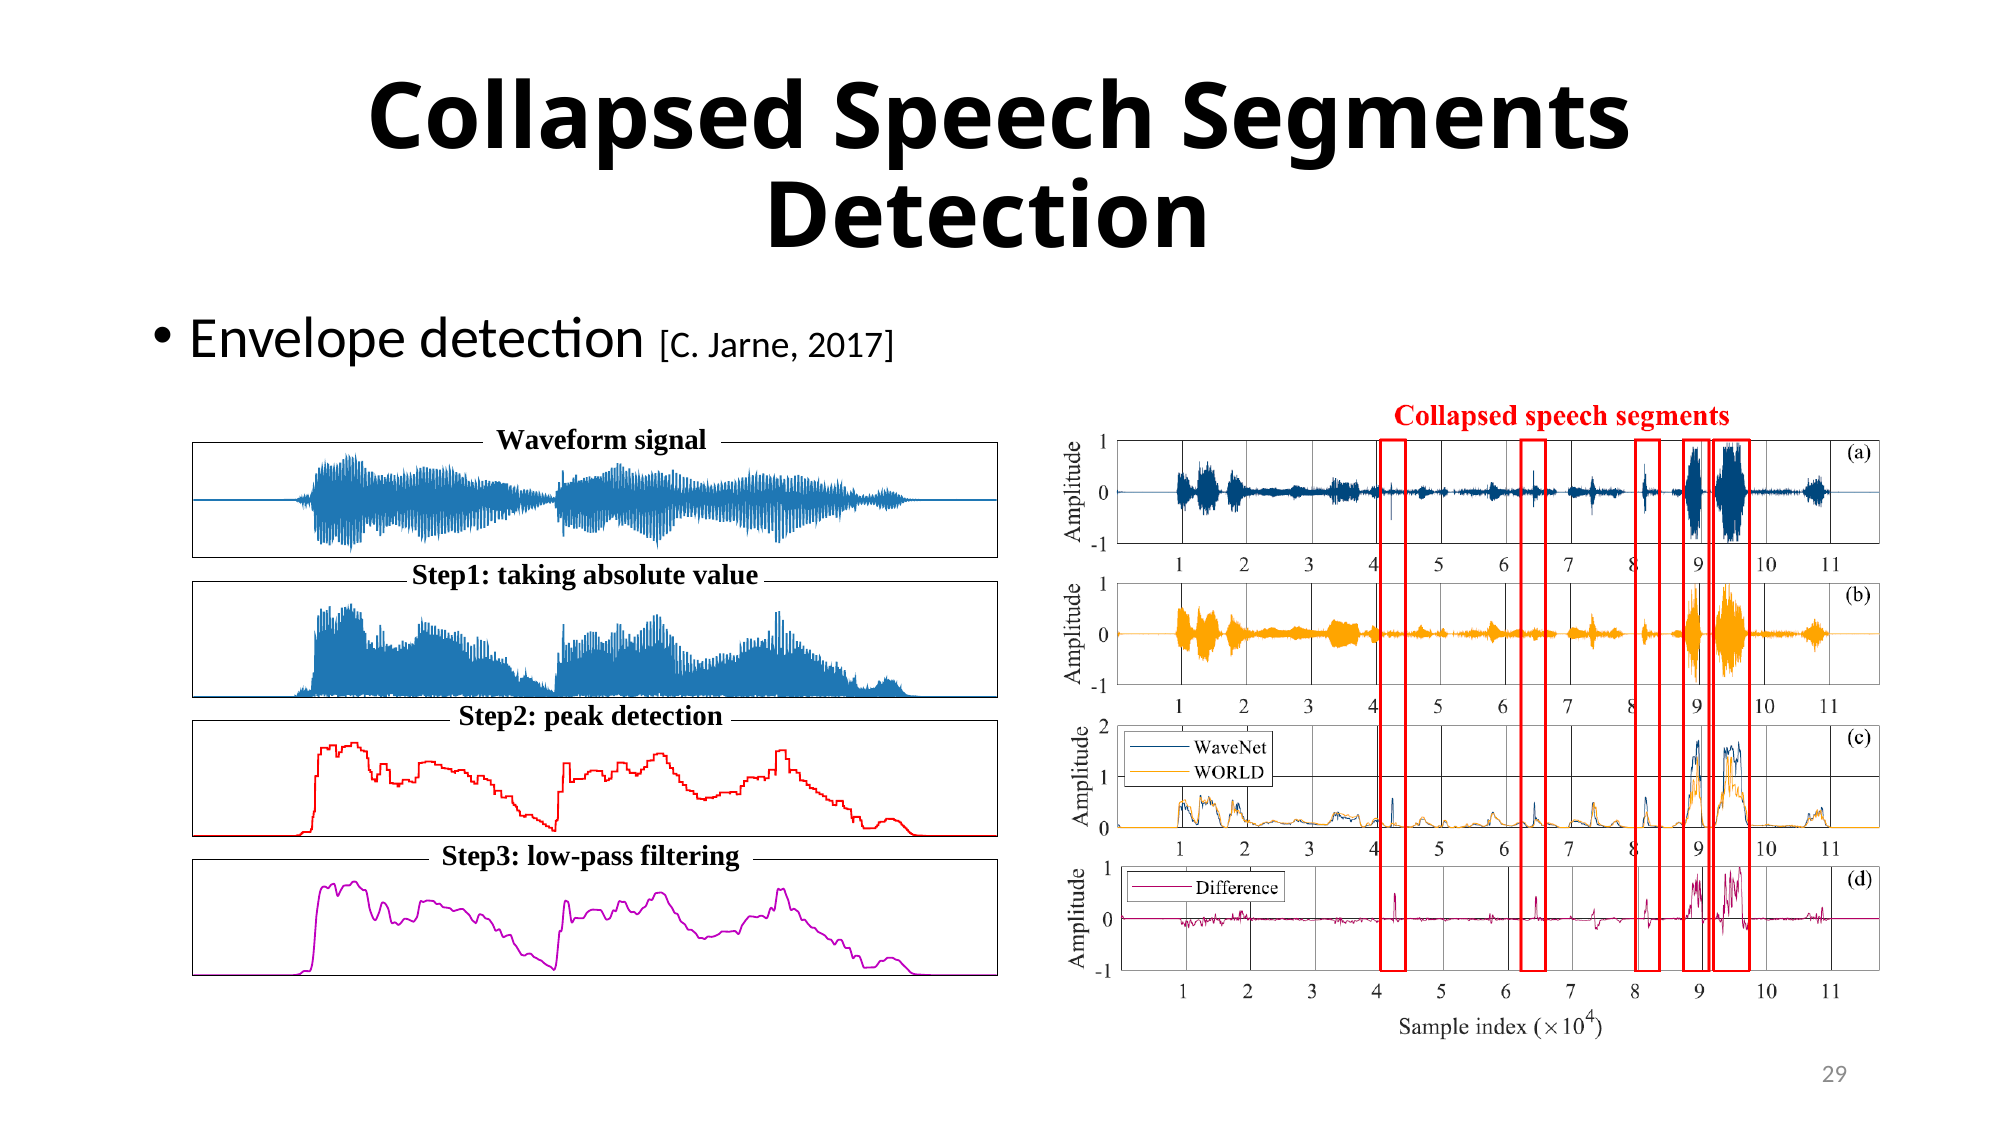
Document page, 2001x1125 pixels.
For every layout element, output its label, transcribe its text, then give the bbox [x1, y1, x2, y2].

list Envelope detection [C. Jarne, 2017] [137, 299, 1863, 1014]
picture [177, 416, 1013, 991]
picture [1052, 401, 1886, 1043]
slide_number 28 [1412, 1043, 1863, 1103]
title Collapsed Speech Segments Detection [137, 59, 1863, 278]
